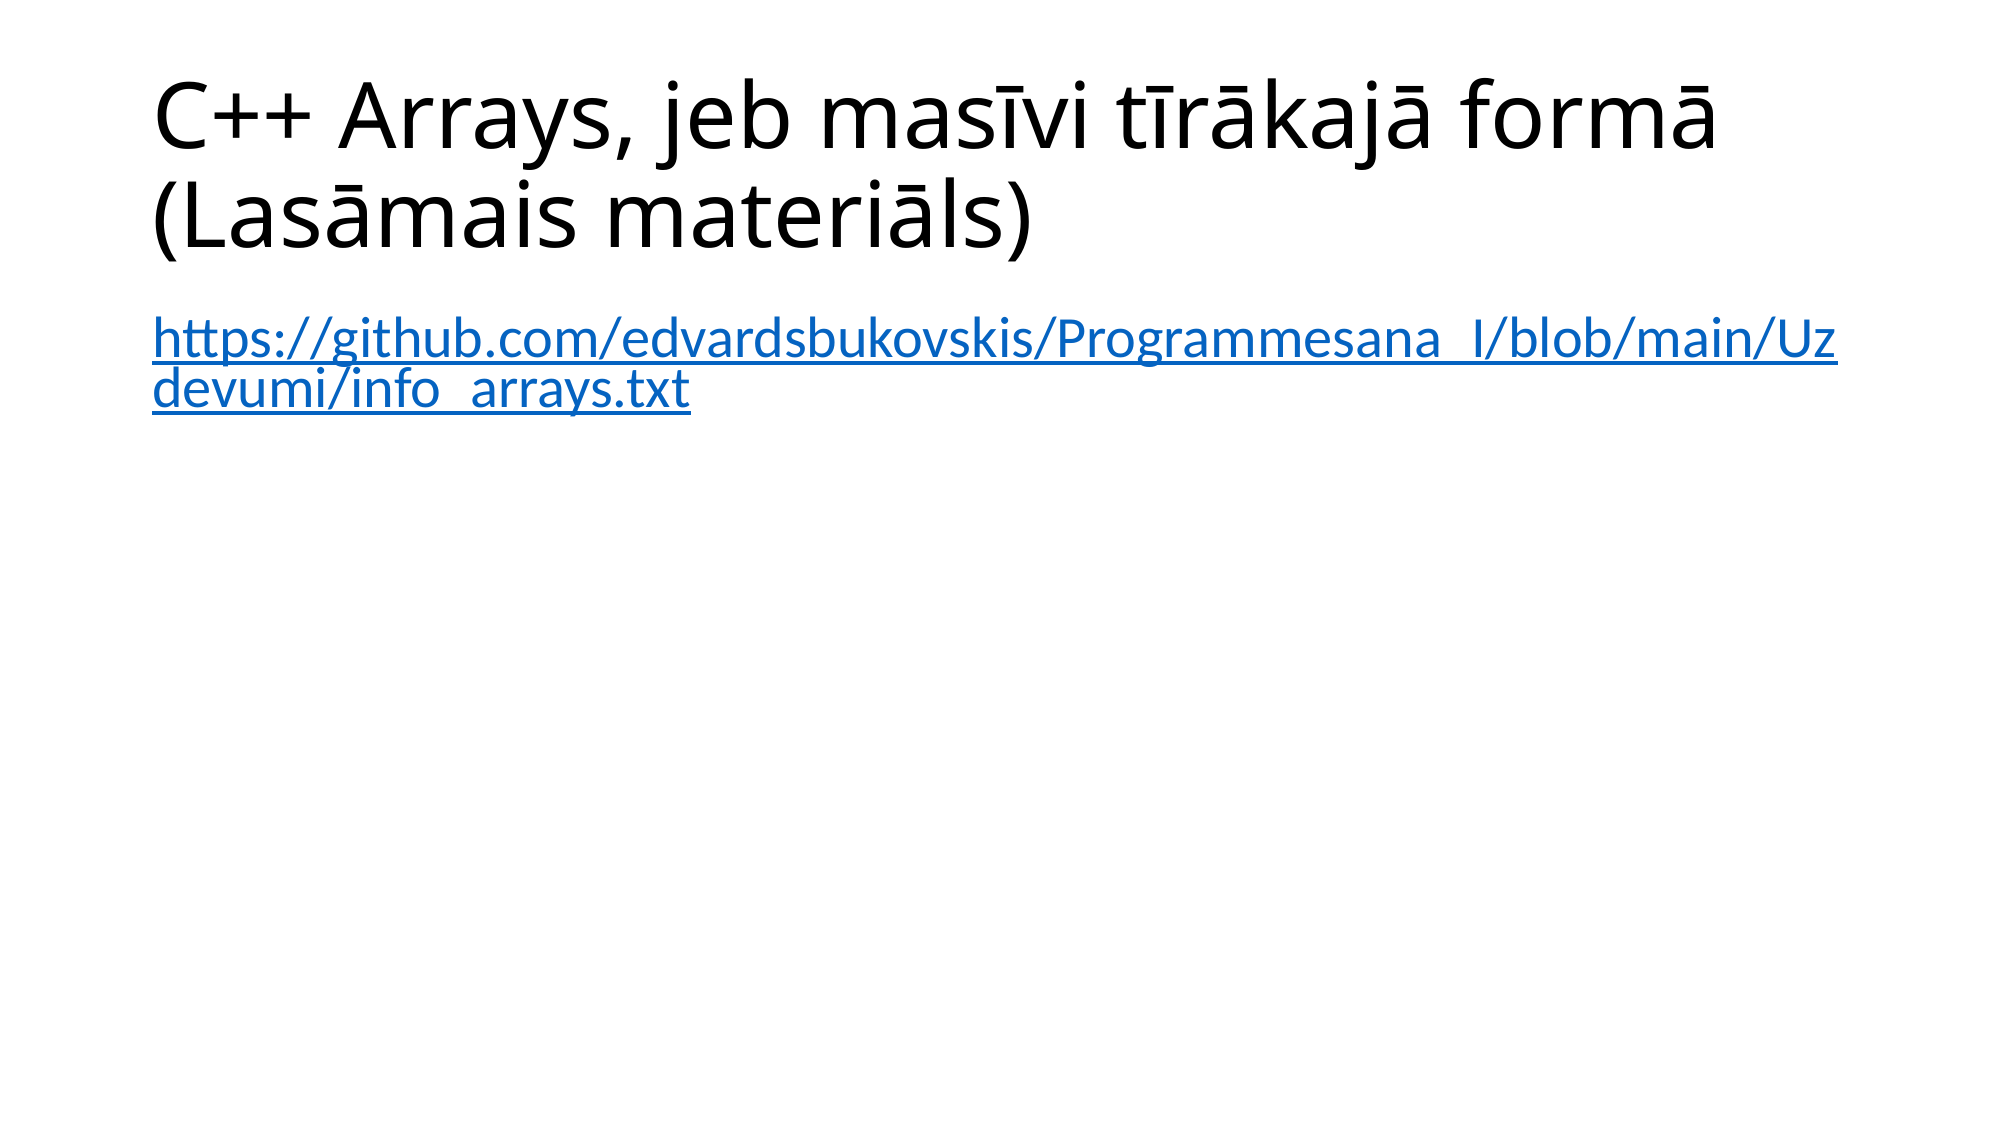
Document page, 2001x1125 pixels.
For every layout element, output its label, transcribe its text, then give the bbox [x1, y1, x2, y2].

title C++ Arrays, jeb masīvi tīrākajā formā (Lasāmais materiāls) [137, 59, 1863, 278]
list https://github.com/edvardsbukovskis/Programmesana_I/blob/main/Uzdevumi/info_arrays.txt [137, 299, 1863, 1014]
